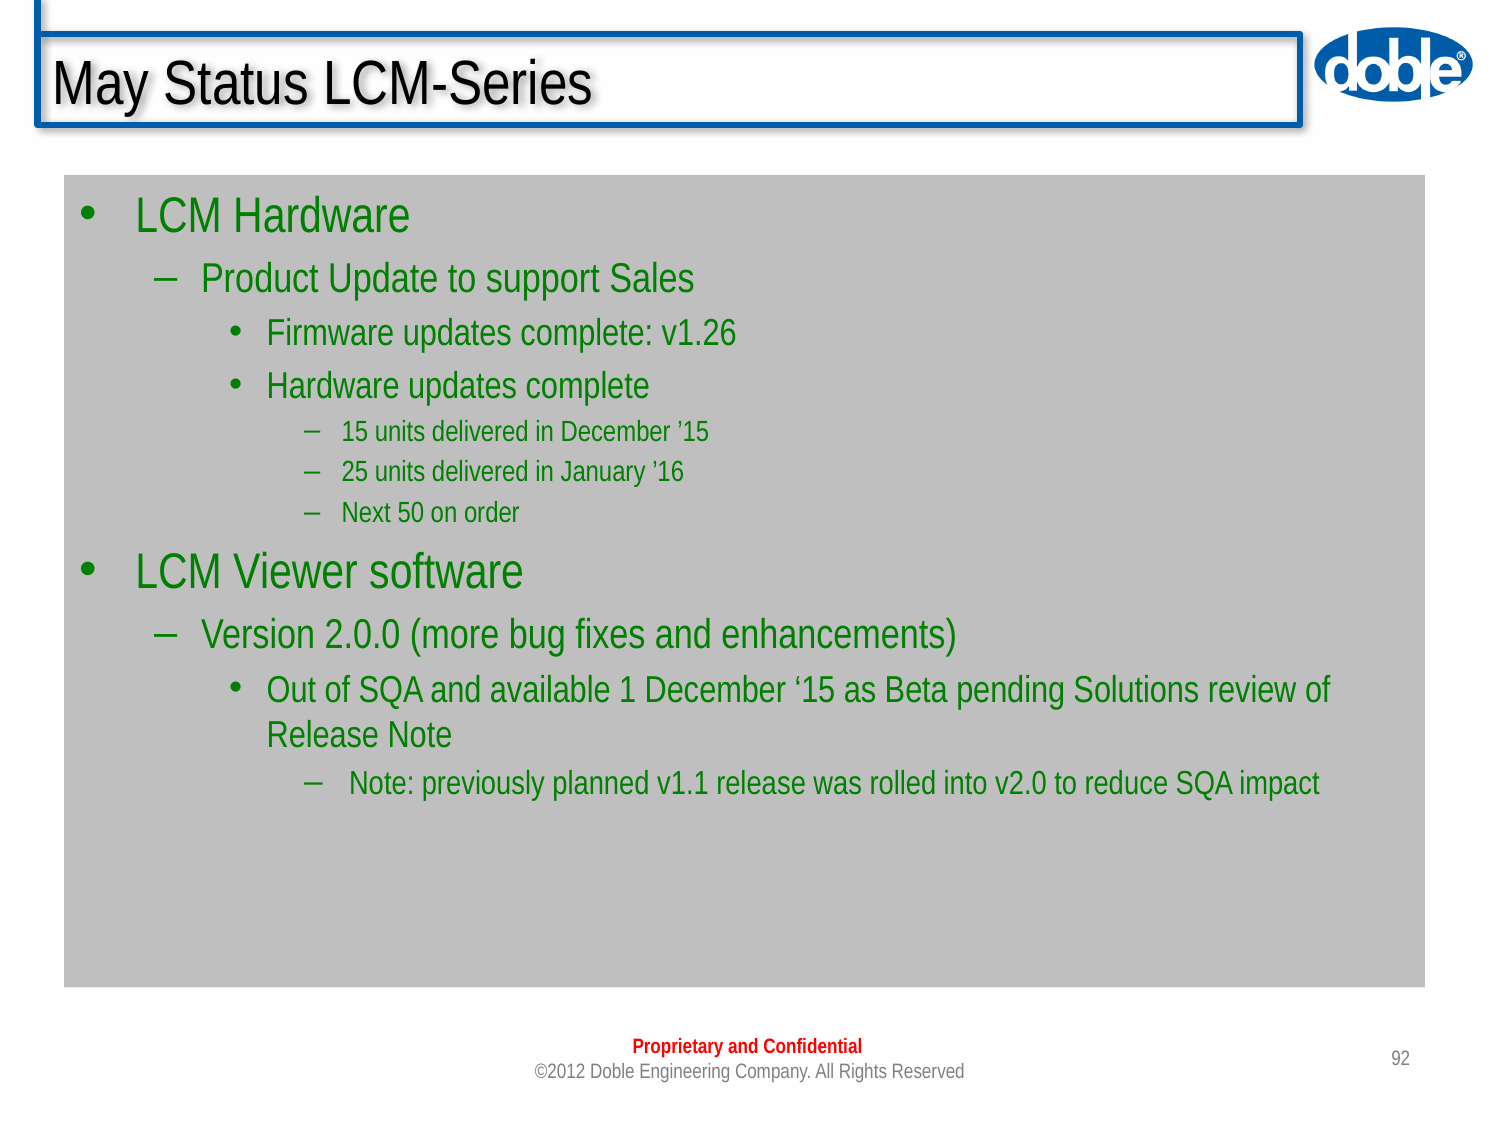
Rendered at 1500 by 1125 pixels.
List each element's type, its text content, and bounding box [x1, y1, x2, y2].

list LCM Hardware Product Update to support Sales Firmware updates complete: v1.26 Hardware updates complete 15 units delivered in December ’15 25 units delivered in January ’16 Next 50 on order LCM Viewer software Version 2.0.0 (more bug fixes and enhancements) Out of SQA and available 1 December ‘15 as Beta pending Solutions review of Release Note Note: previously planned v1.1 release was rolled into v2.0 to reduce SQA impact [64, 174, 1425, 988]
title May Status LCM-Series [34, 31, 1303, 128]
picture [0, 0, 1500, 1125]
